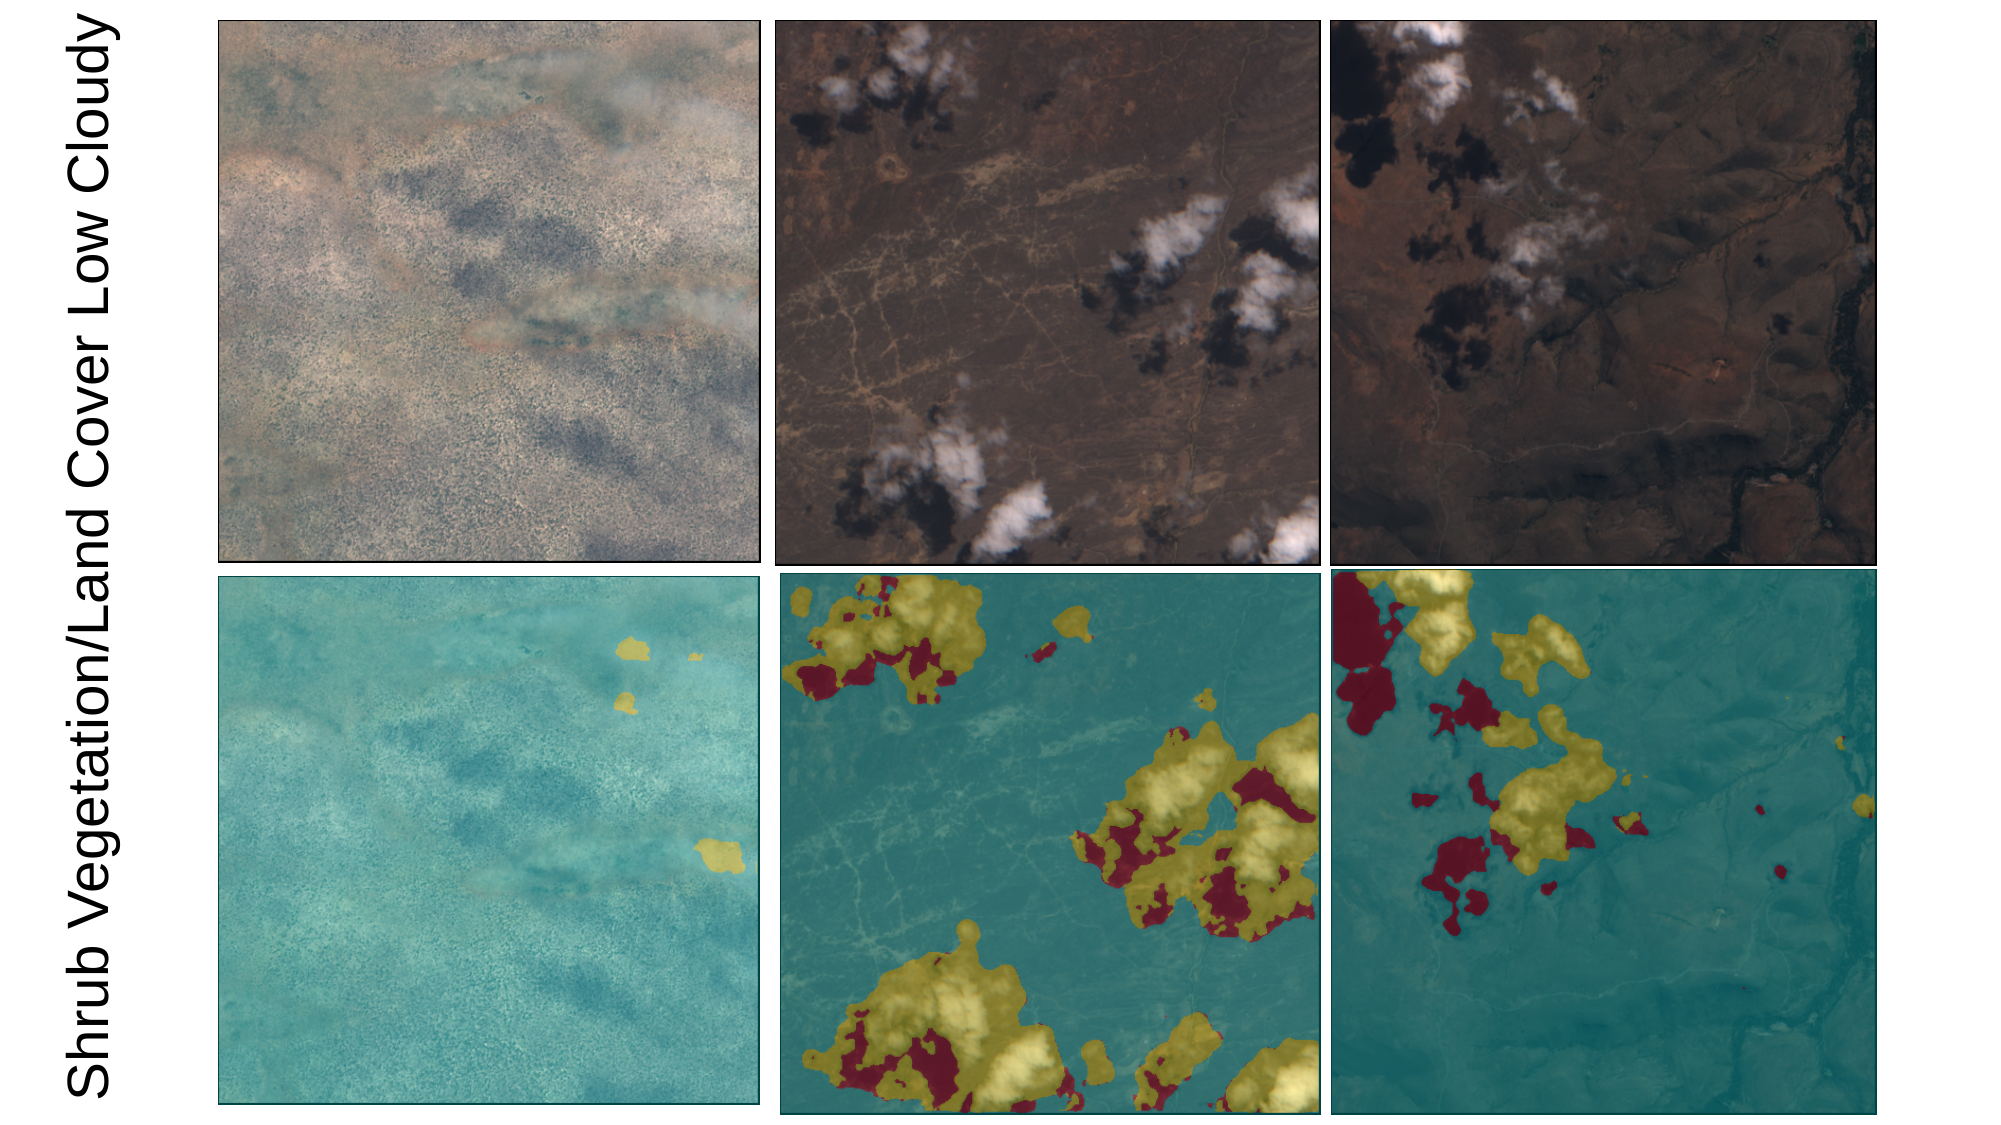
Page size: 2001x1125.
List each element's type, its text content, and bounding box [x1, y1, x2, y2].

picture [218, 20, 762, 563]
picture [218, 575, 760, 1105]
picture [1330, 20, 1877, 566]
picture [1331, 569, 1877, 1115]
picture [780, 573, 1322, 1115]
picture [775, 20, 1322, 566]
text_box Shrub Vegetation/Land Cover Low Cloudy [43, 0, 128, 1116]
